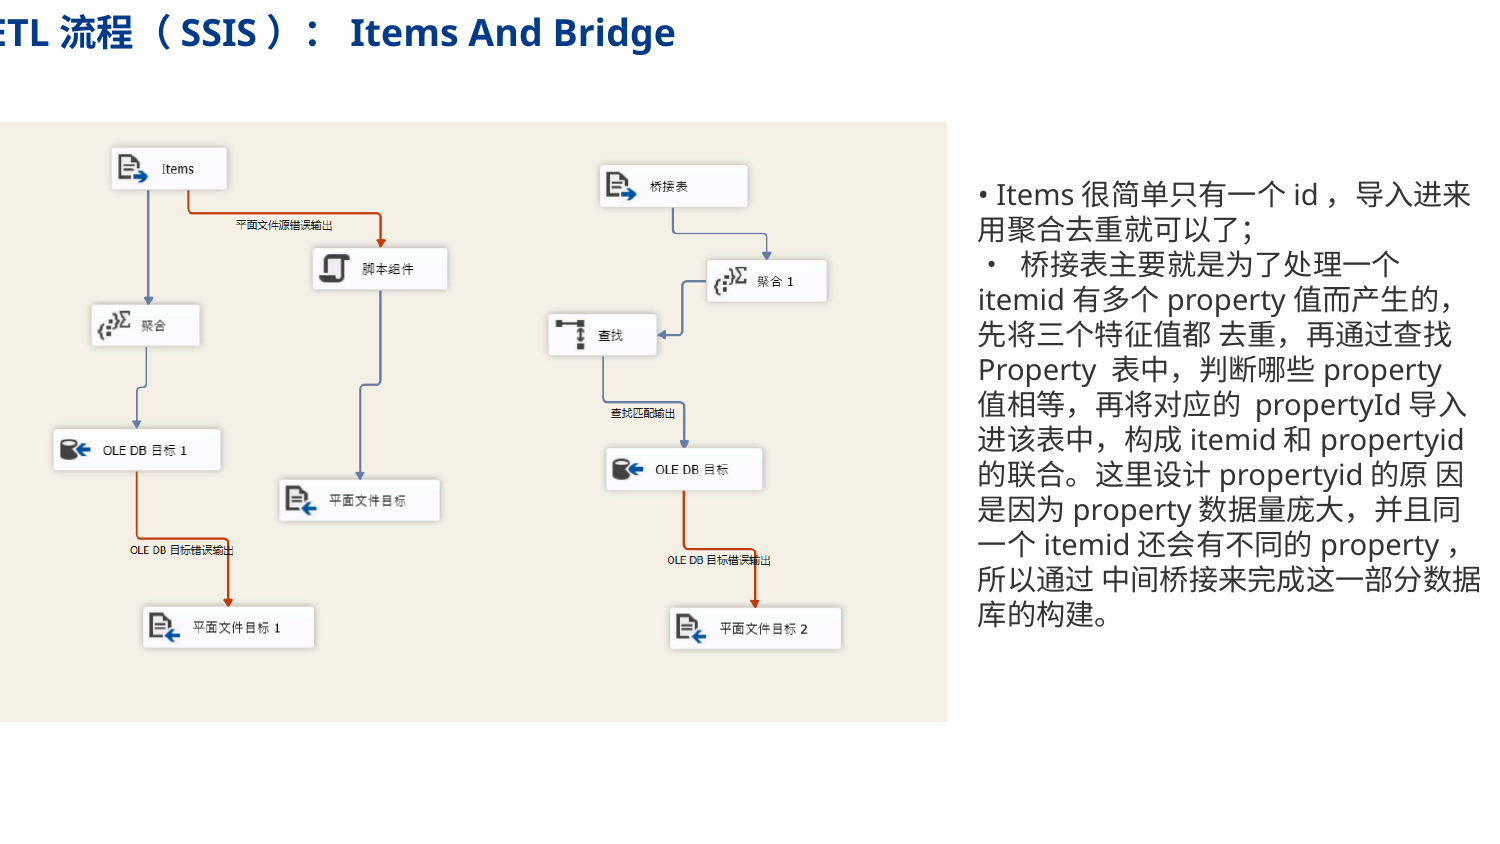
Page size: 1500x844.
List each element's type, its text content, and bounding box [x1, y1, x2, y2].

picture [0, 122, 947, 722]
text_box • Items很简单只有一个id，导入进来用聚合去重就可以了； • 桥接表主要就是为了处理一个itemid有多个property值而产生的，先将三个特征值都 去重，再通过查找 Property 表中，判断哪些property 值相等，再将对应的 propertyId导入进该表中，构成itemid和propertyid的联合。这里设计propertyid的原 因是因为property数据量庞大，并且同一个itemid还会有不同的property，所以通过 中间桥接来完成这一部分数据库的构建。 [963, 169, 1500, 639]
text_box ETL流程（SSIS）：Items And Bridge [0, 1, 692, 62]
